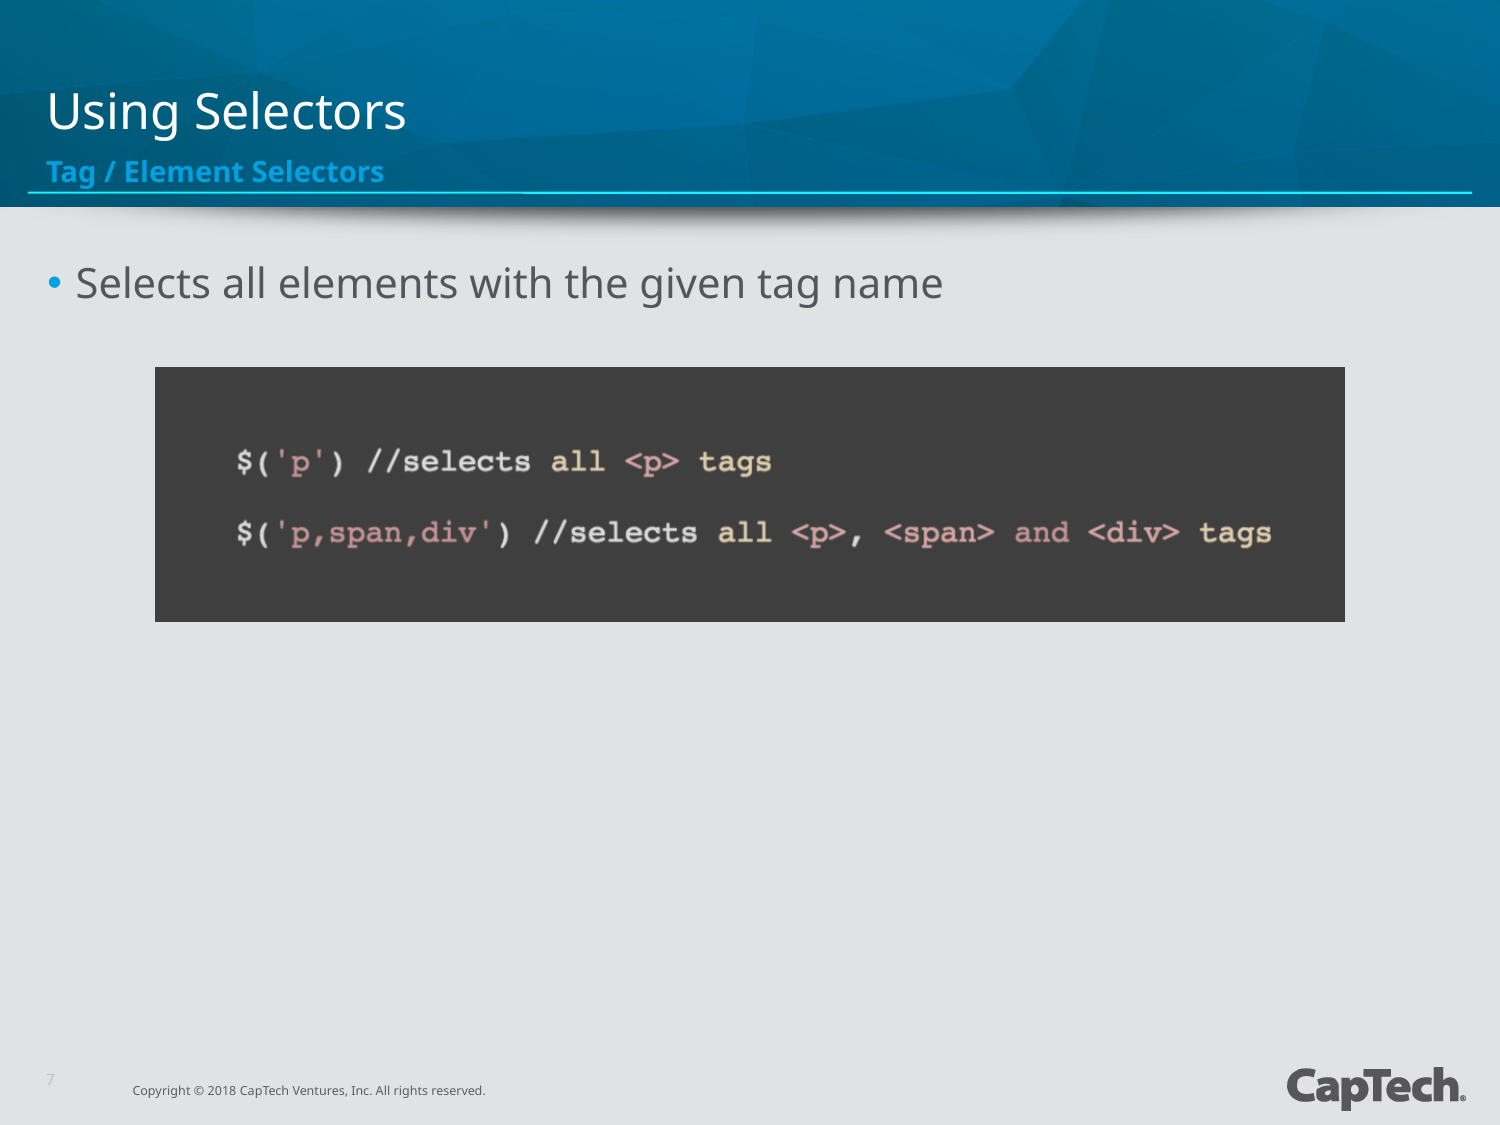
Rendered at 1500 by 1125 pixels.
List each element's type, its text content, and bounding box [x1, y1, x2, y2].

list Selects all elements with the given tag name [32, 237, 1468, 1014]
list Tag / Element Selectors [31, 154, 1471, 193]
title Using Selectors [31, 73, 1469, 154]
picture [155, 366, 1345, 622]
picture [1278, 1059, 1470, 1118]
slide_number 7 [31, 1050, 123, 1110]
